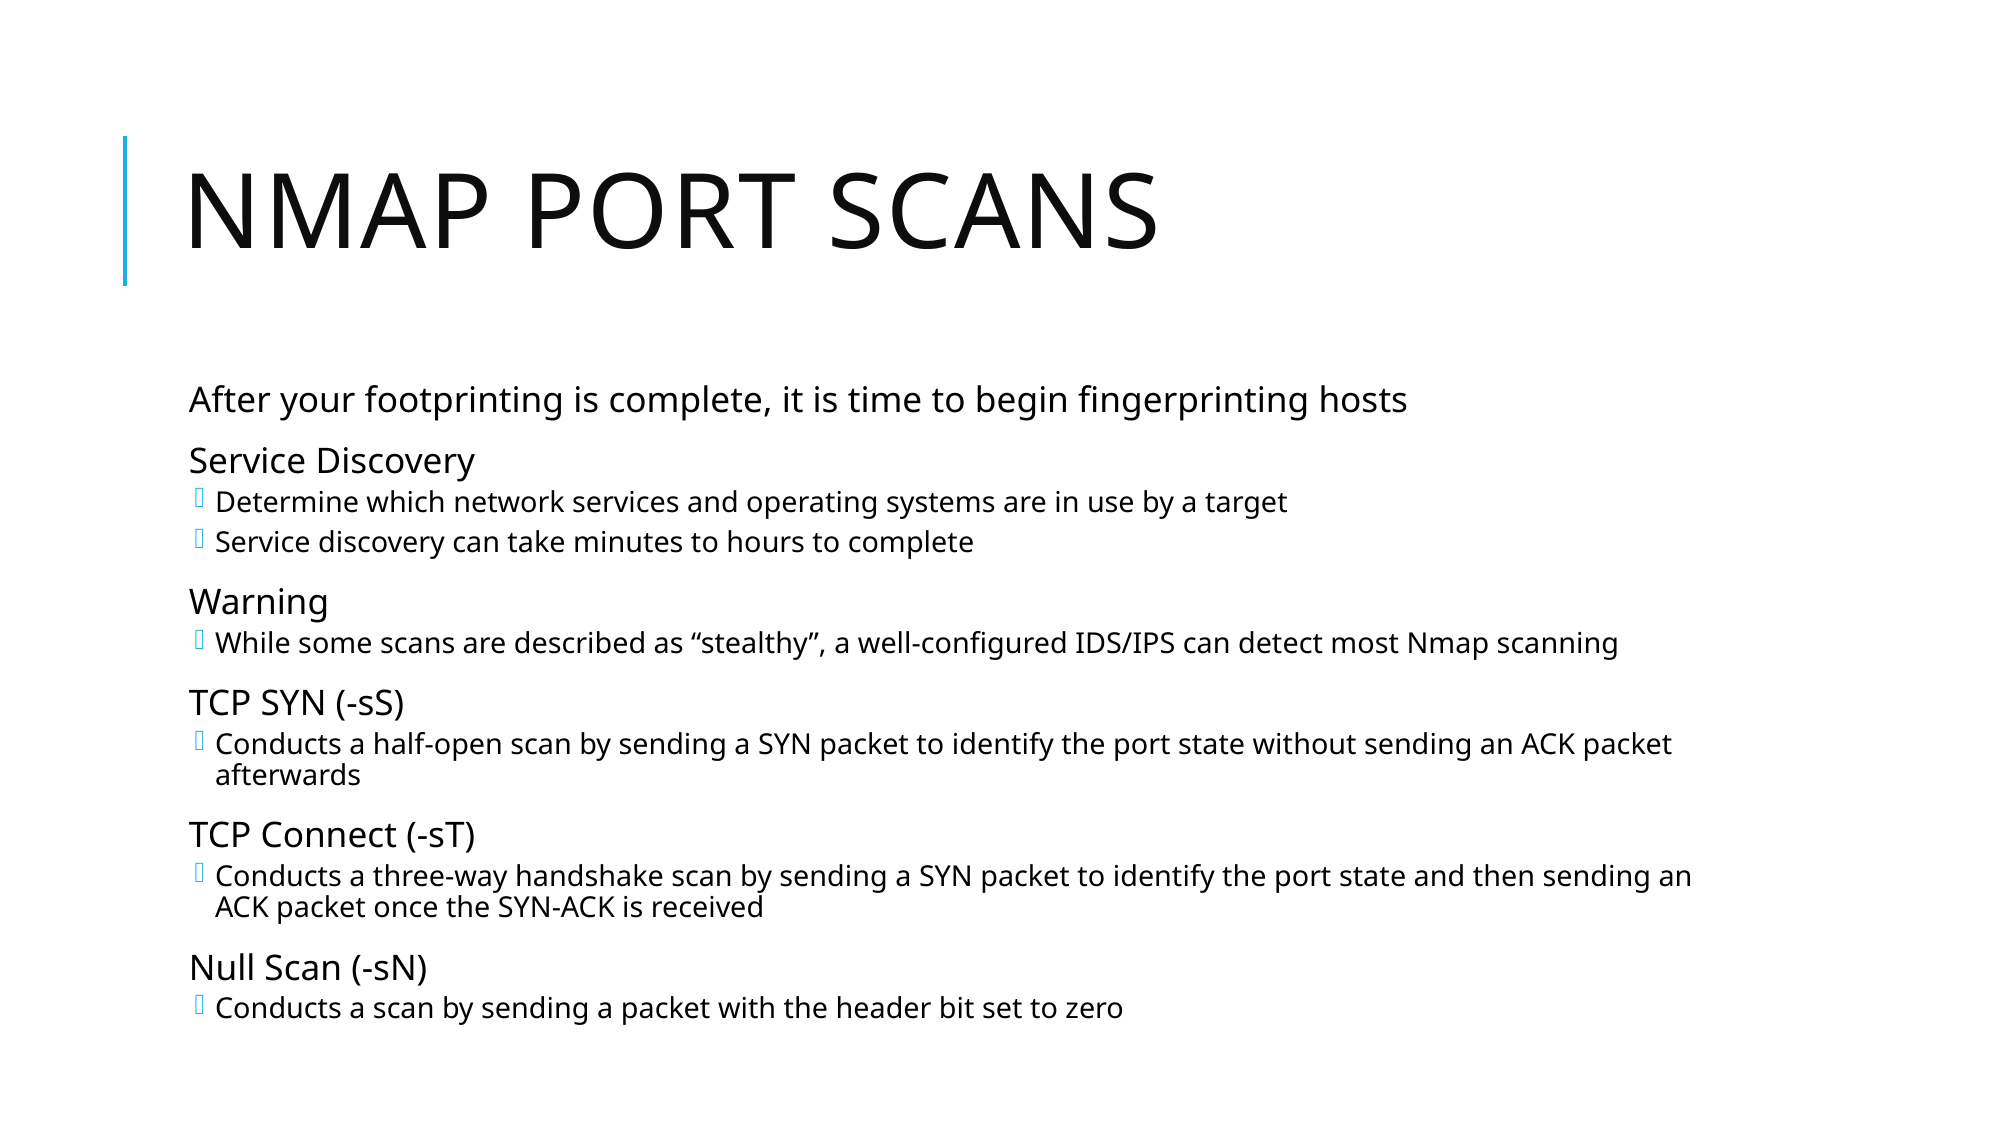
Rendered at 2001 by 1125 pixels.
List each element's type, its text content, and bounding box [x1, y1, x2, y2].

list After your footprinting is complete, it is time to begin fingerprinting hosts Service Discovery Determine which network services and operating systems are in use by a target Service discovery can take minutes to hours to complete Warning While some scans are described as “stealthy”, a well-configured IDS/IPS can detect most Nmap scanning TCP SYN (-sS) Conducts a half-open scan by sending a SYN packet to identify the port state without sending an ACK packet afterwards TCP Connect (-sT) Conducts a three-way handshake scan by sending a SYN packet to identify the port state and then sending an ACK packet once the SYN-ACK is received Null Scan (-sN) Conducts a scan by sending a packet with the header bit set to zero [168, 375, 1763, 1035]
title Nmap Port Scans [168, 96, 1763, 342]
